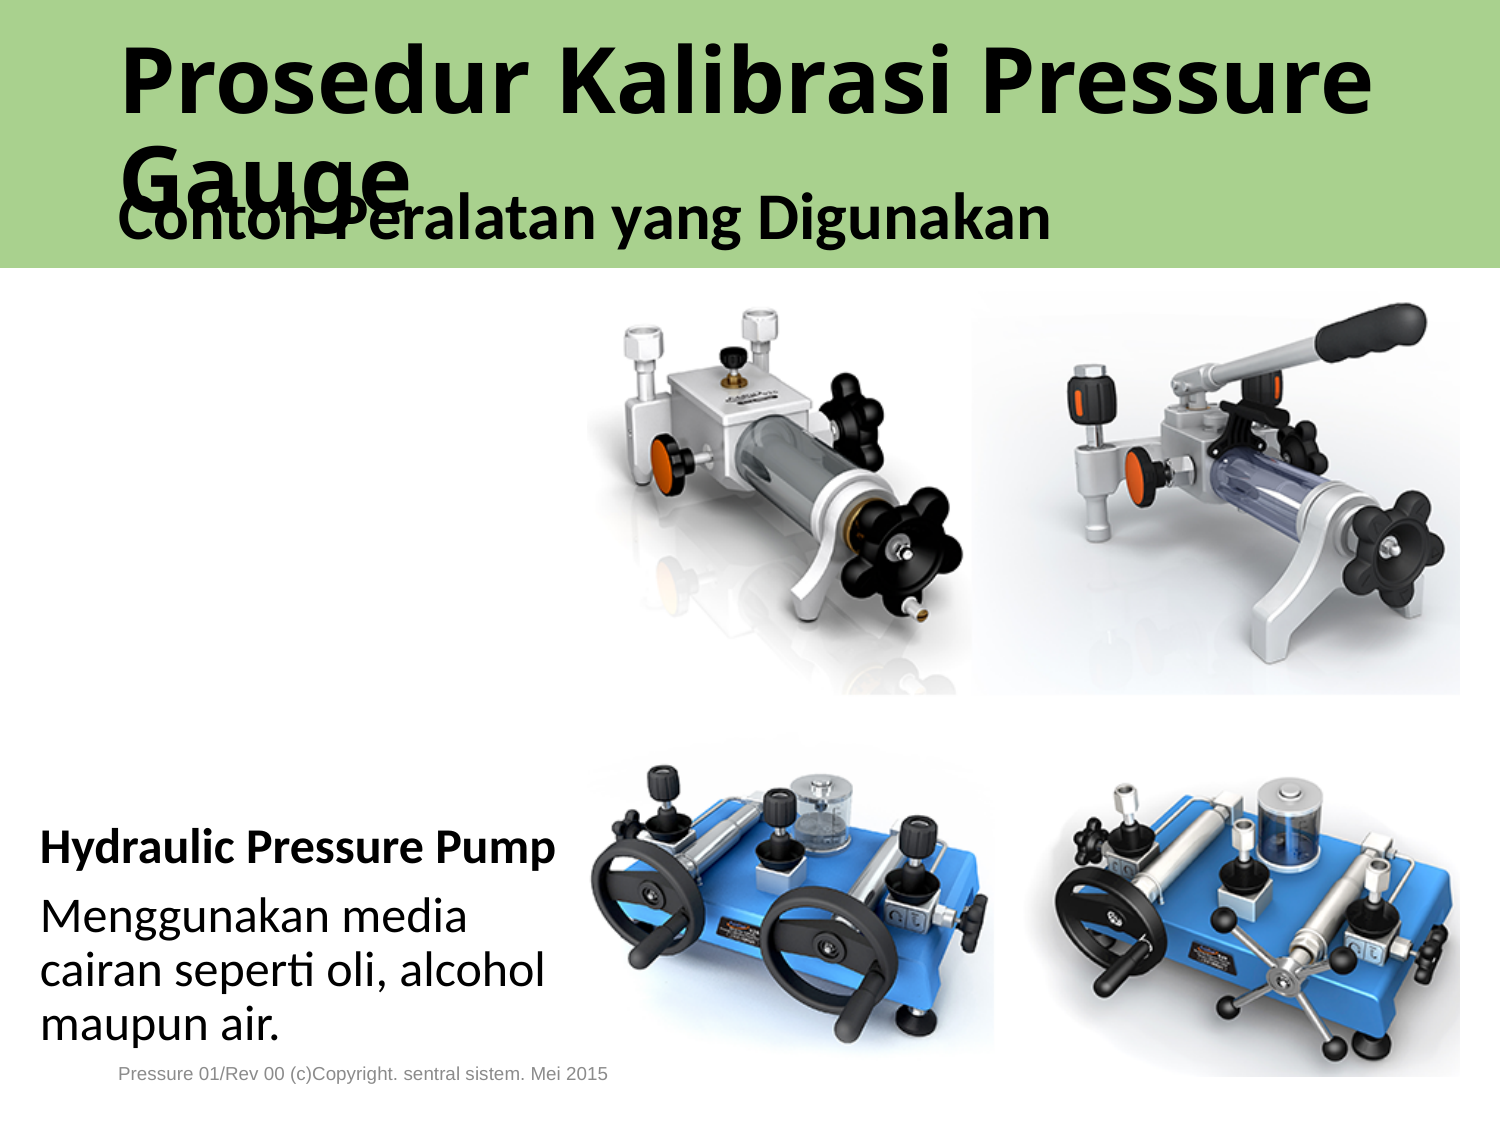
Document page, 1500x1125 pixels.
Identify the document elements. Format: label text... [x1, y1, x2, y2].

footer Pressure 01/Rev 00 (c)Copyright. sentral sistem. Mei 2015 [103, 1042, 650, 1103]
picture [587, 291, 1460, 1077]
text_box Hydraulic Pressure Pump Menggunakan media cairan seperti oli, alcohol maupun air. [24, 812, 587, 906]
list Contoh Peralatan yang Digunakan [103, 174, 1397, 268]
text_box [0, 0, 1500, 269]
title Prosedur Kalibrasi Pressure Gauge [103, 24, 1397, 174]
